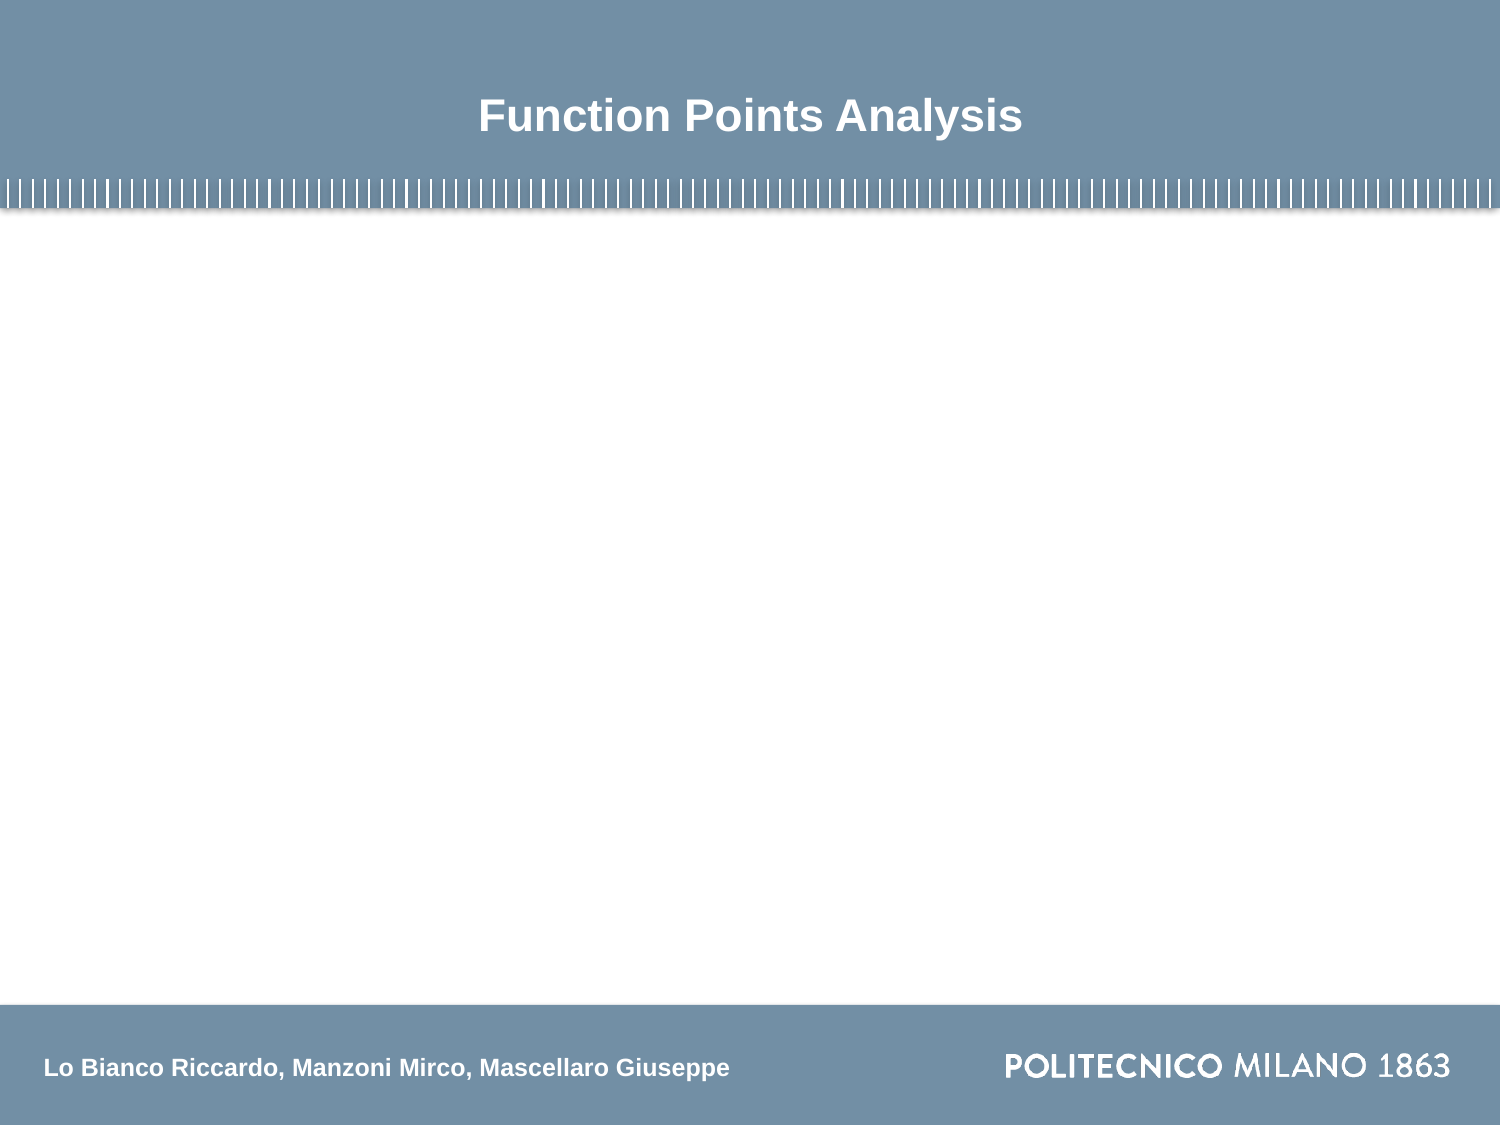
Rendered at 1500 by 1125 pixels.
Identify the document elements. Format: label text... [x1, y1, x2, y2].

title Function Points Analysis [47, 22, 1455, 161]
picture [999, 1041, 1456, 1089]
